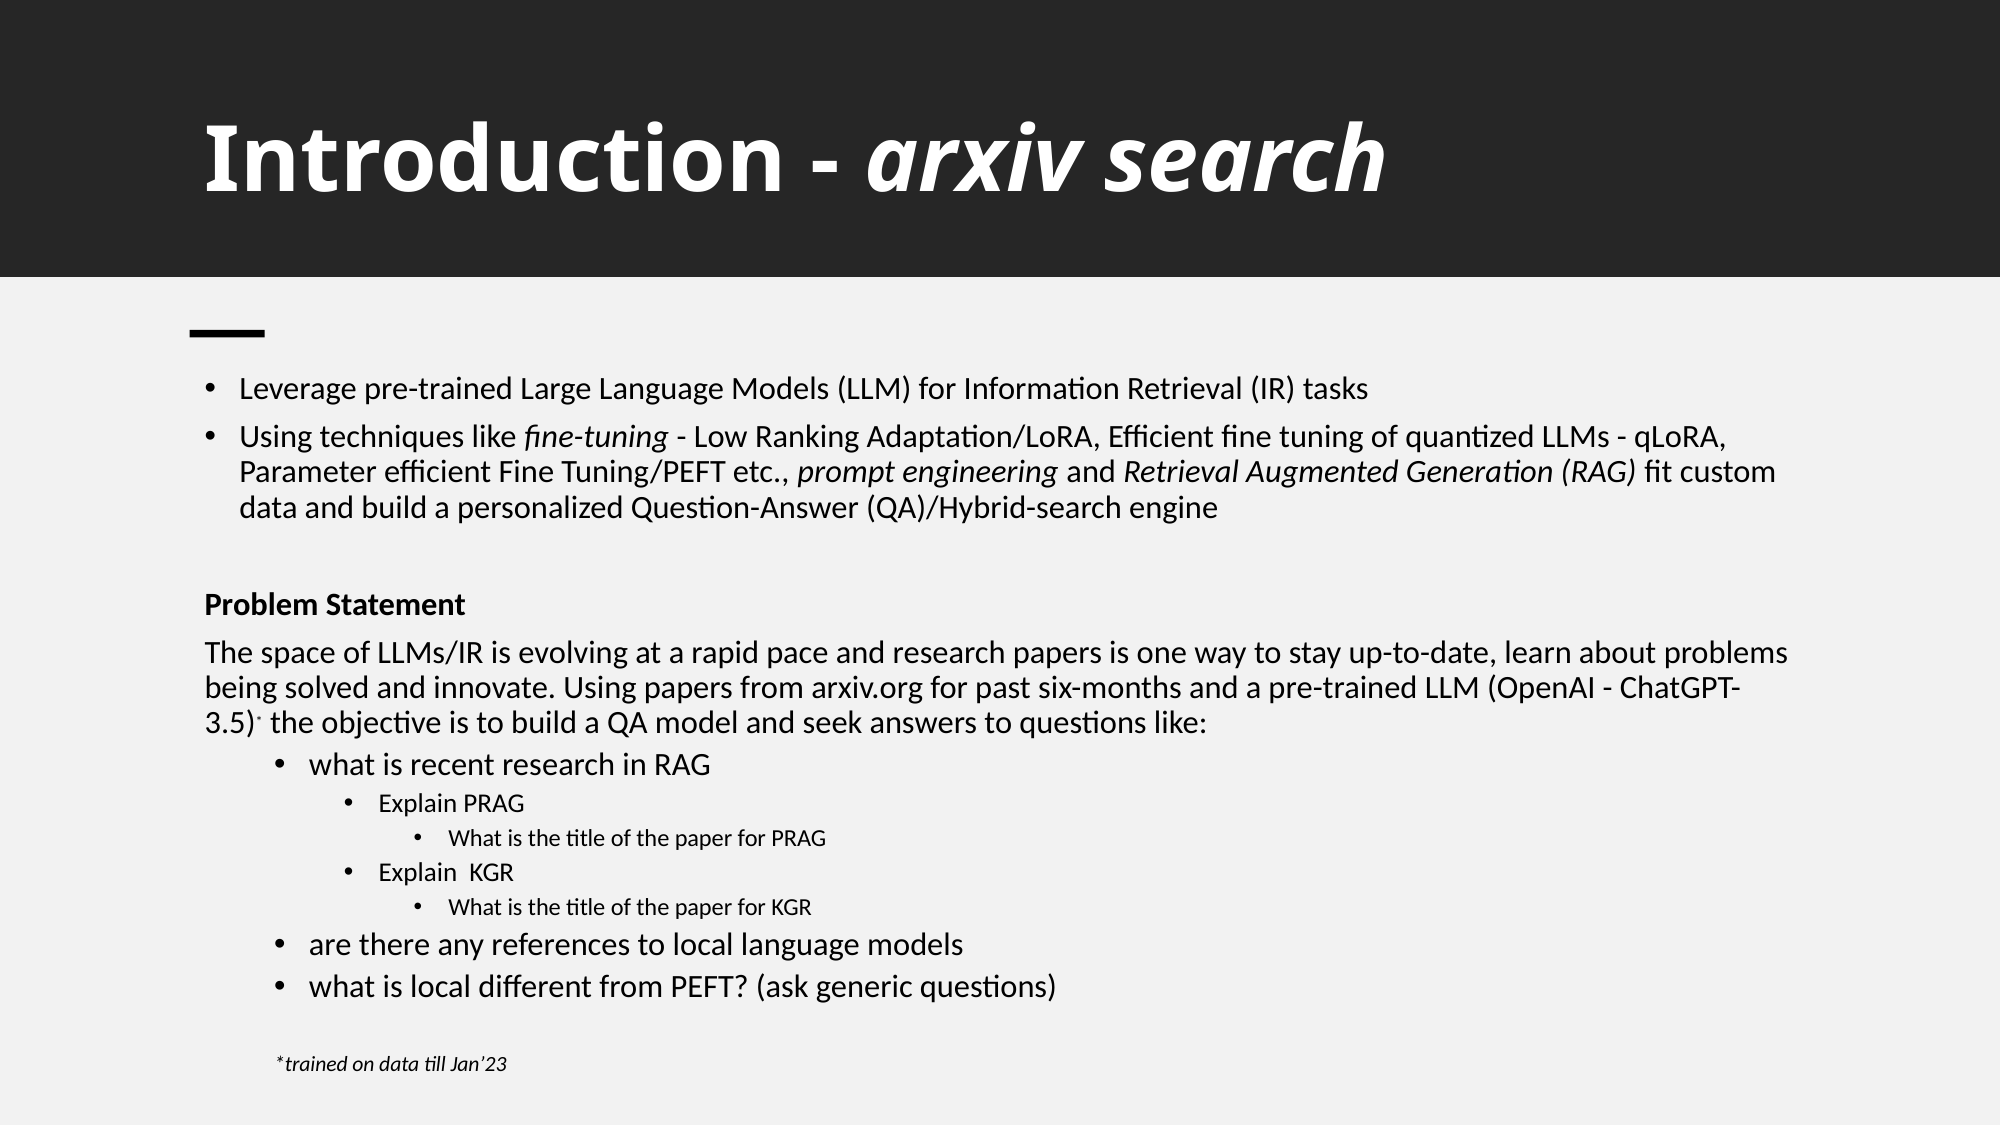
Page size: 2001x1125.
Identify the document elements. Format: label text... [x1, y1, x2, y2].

text_box [189, 329, 266, 338]
title Introduction - arxiv search [189, 104, 1812, 253]
text_box [0, 0, 2000, 276]
list Leverage pre-trained Large Language Models (LLM) for Information Retrieval (IR) tasks Using techniques like fine-tuning - Low Ranking Adaptation/LoRA, Efficient fine tuning of quantized LLMs - qLoRA, Parameter efficient Fine Tuning/PEFT etc., prompt engineering and Retrieval Augmented Generation (RAG) fit custom data and build a personalized Question-Answer (QA)/Hybrid-search engine Problem Statement The space of LLMs/IR is evolving at a rapid pace and research papers is one way to stay up-to-date, learn about problems being solved and innovate. Using papers from arxiv.org for past six-months and a pre-trained LLM (OpenAI - ChatGPT-3.5)* the objective is to build a QA model and seek answers to questions like: what is recent research in RAG Explain PRAG What is the title of the paper for PRAG Explain KGR What is the title of the paper for KGR are there any references to local language models what is local different from PEFT? (ask generic questions) *trained on data till Jan’23 [189, 363, 1812, 1093]
text_box [0, 276, 2000, 1125]
